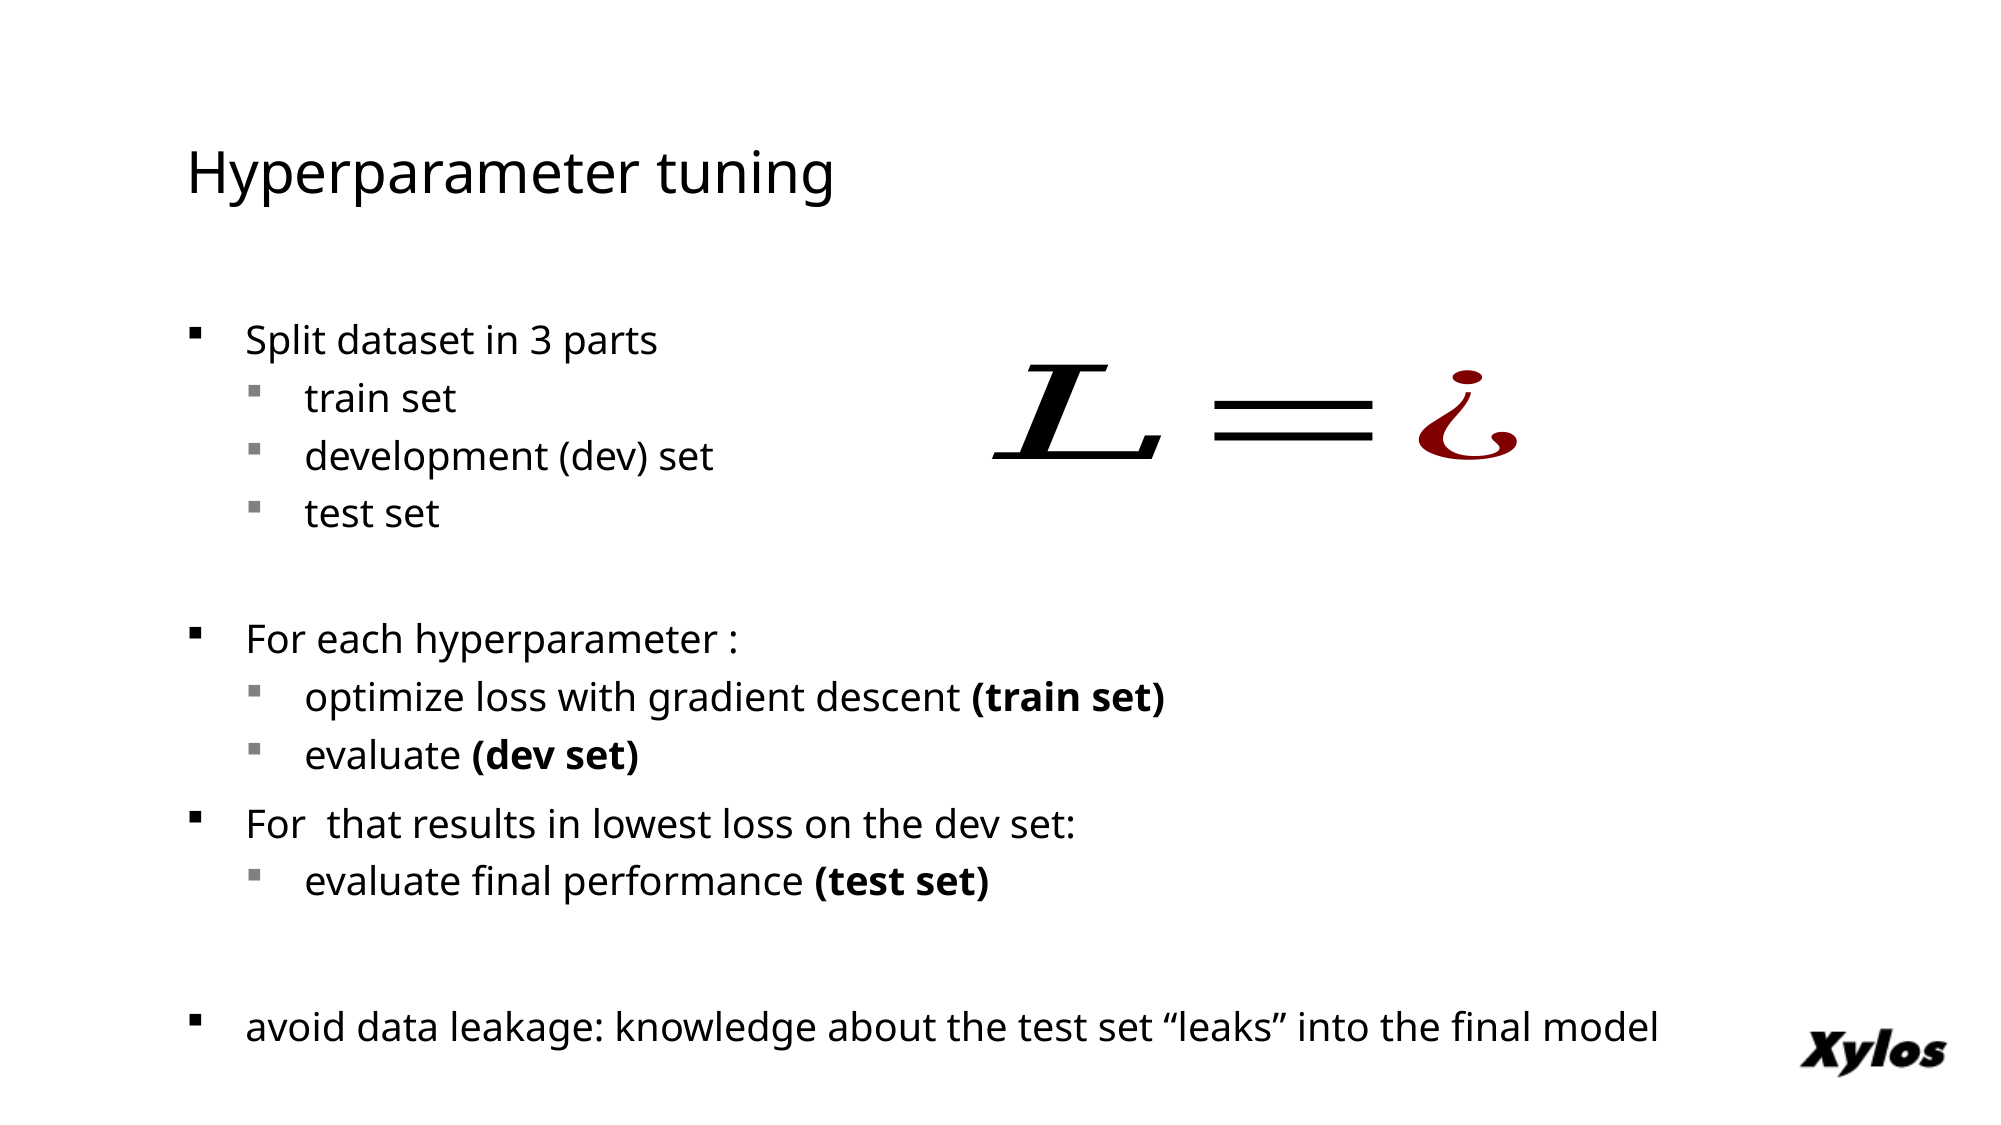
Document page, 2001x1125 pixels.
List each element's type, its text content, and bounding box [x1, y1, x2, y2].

picture [1796, 1021, 2000, 1125]
title Hyperparameter tuning [171, 129, 1825, 219]
